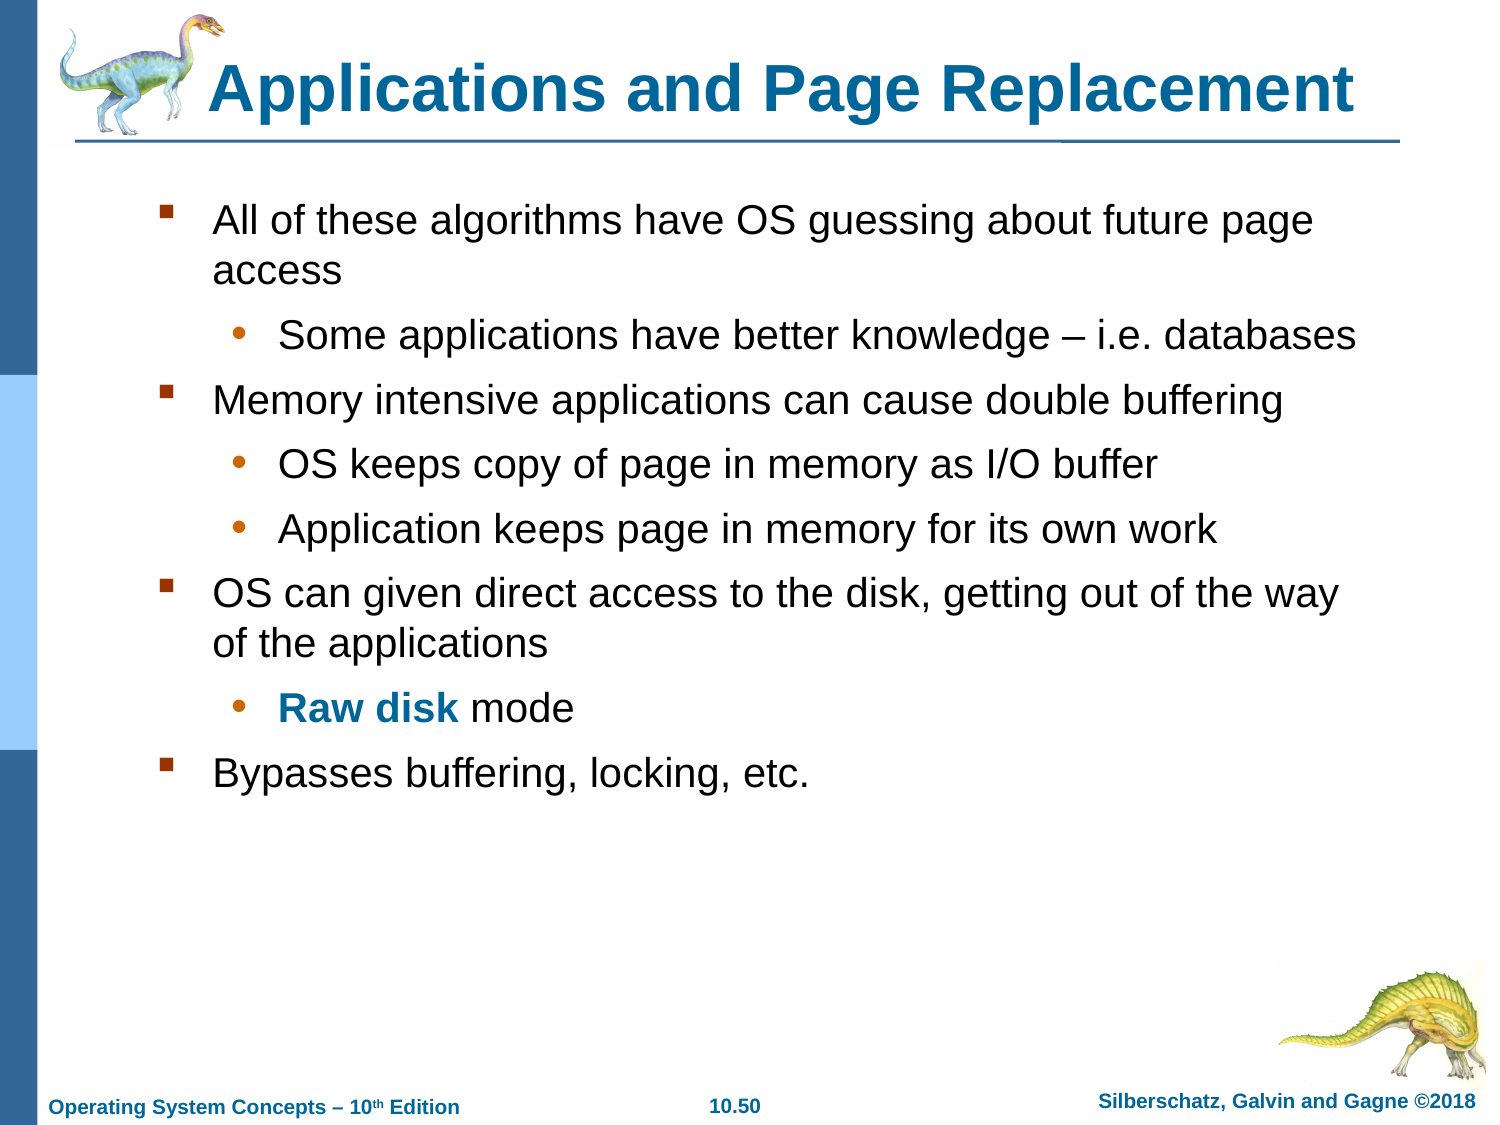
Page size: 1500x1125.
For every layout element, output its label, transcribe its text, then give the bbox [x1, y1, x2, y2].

title Applications and Page Replacement [136, 37, 1428, 133]
picture [46, 0, 243, 149]
picture [1275, 959, 1486, 1090]
list All of these algorithms have OS guessing about future page access Some applications have better knowledge – i.e. databases Memory intensive applications can cause double buffering OS keeps copy of page in memory as I/O buffer Application keeps page in memory for its own work OS can given direct access to the disk, getting out of the way of the applications Raw disk mode Bypasses buffering, locking, etc. [141, 185, 1390, 929]
